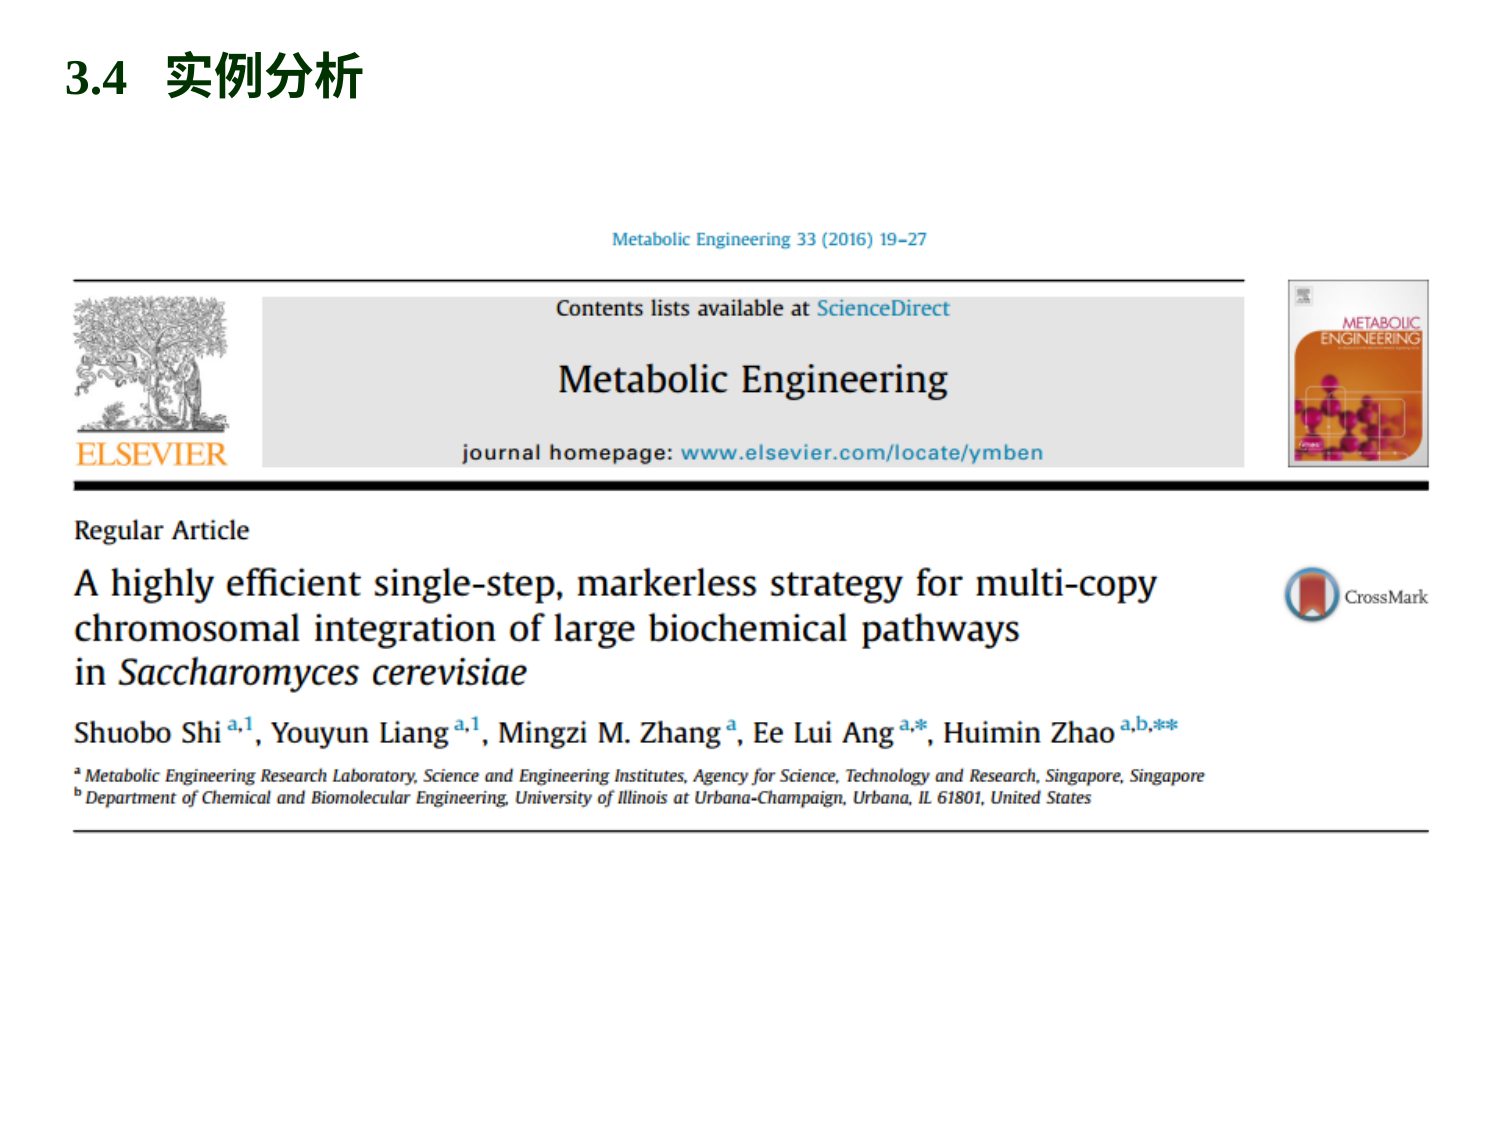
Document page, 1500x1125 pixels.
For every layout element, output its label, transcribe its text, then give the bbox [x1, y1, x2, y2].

picture [42, 207, 1451, 843]
text_box 3.4 实例分析 [49, 37, 1113, 113]
